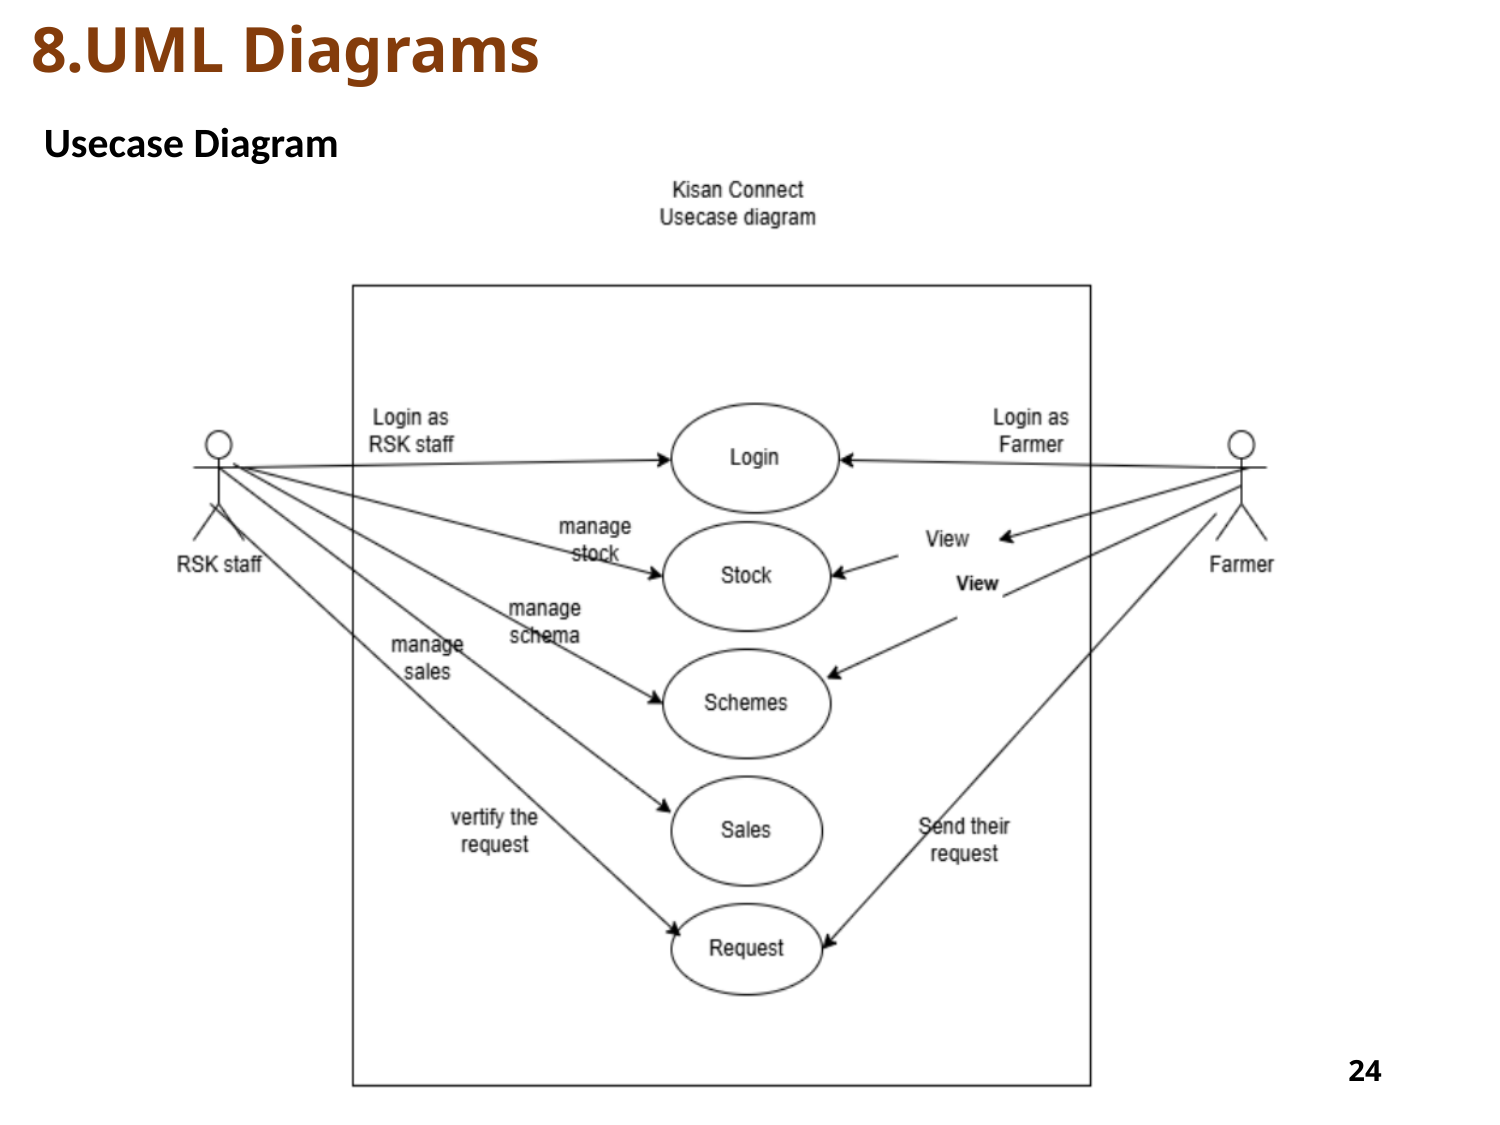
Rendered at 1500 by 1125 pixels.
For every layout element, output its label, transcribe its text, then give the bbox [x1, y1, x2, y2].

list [167, 174, 1303, 1114]
slide_number 24 [1303, 1042, 1397, 1103]
title 8.UML Diagrams [0, 11, 1434, 93]
text_box Usecase Diagram [29, 108, 783, 174]
